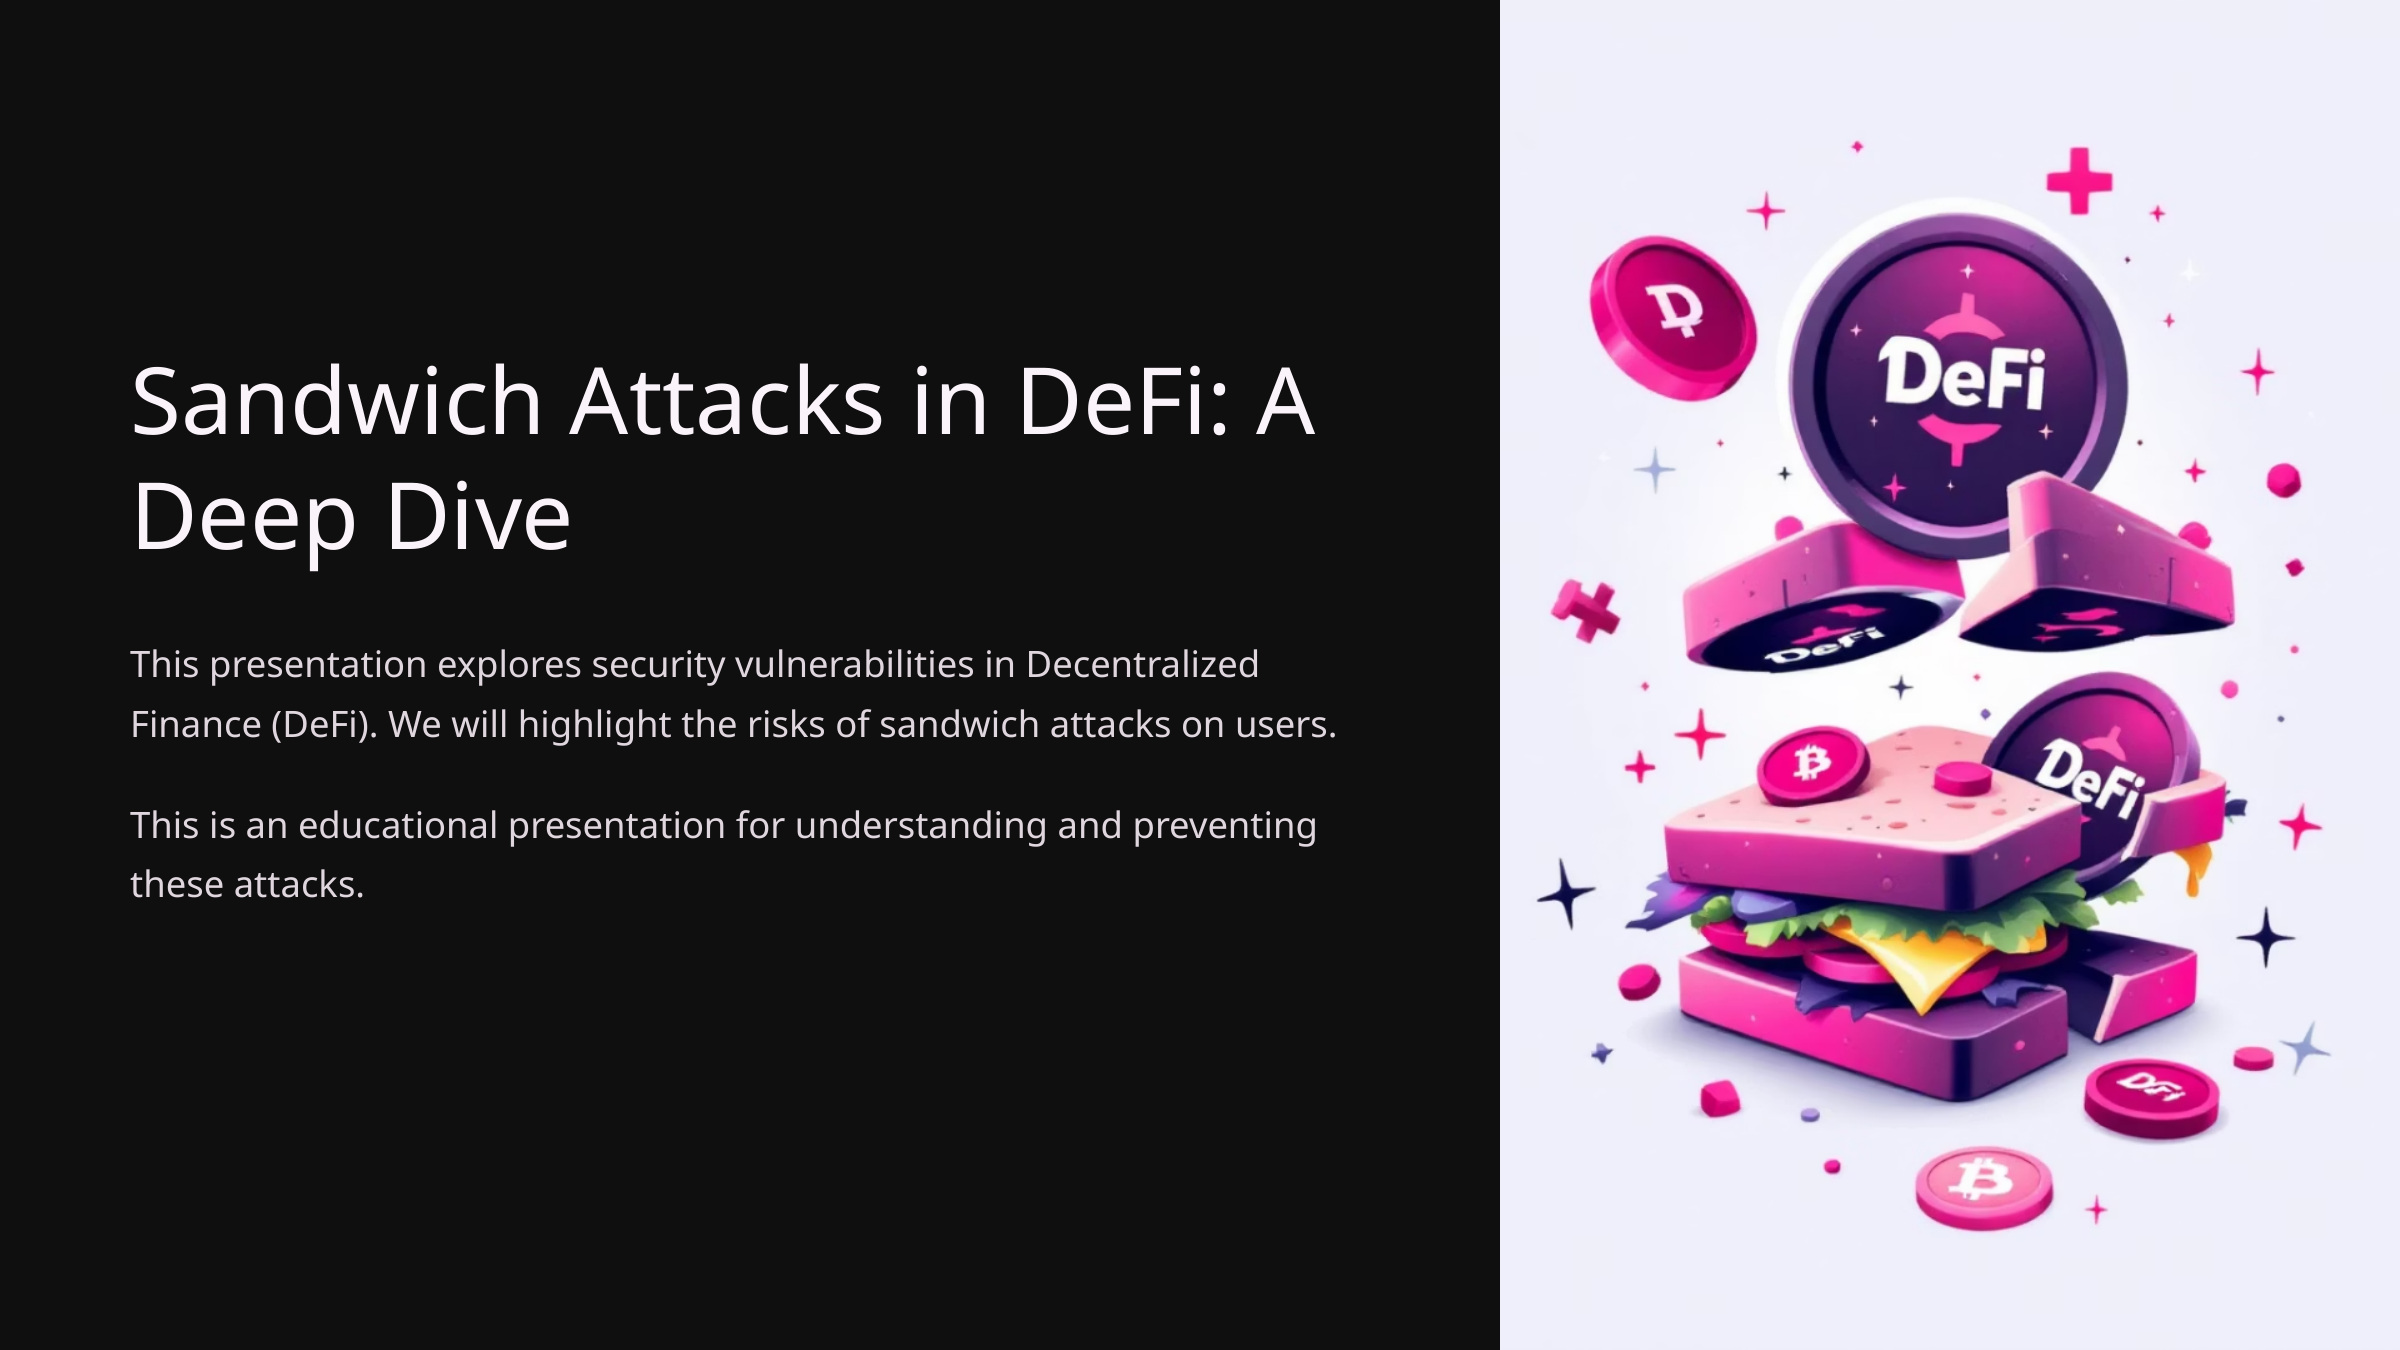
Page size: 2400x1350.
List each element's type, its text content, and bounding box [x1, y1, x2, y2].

text_box Sandwich Attacks in DeFi: A Deep Dive [130, 337, 1370, 570]
text_box This is an educational presentation for understanding and preventing these attacks. [130, 786, 1370, 906]
picture [1499, 0, 2400, 1350]
text_box This presentation explores security vulnerabilities in Decentralized Finance (DeFi). We will highlight the risks of sandwich attacks on users. [130, 625, 1370, 745]
